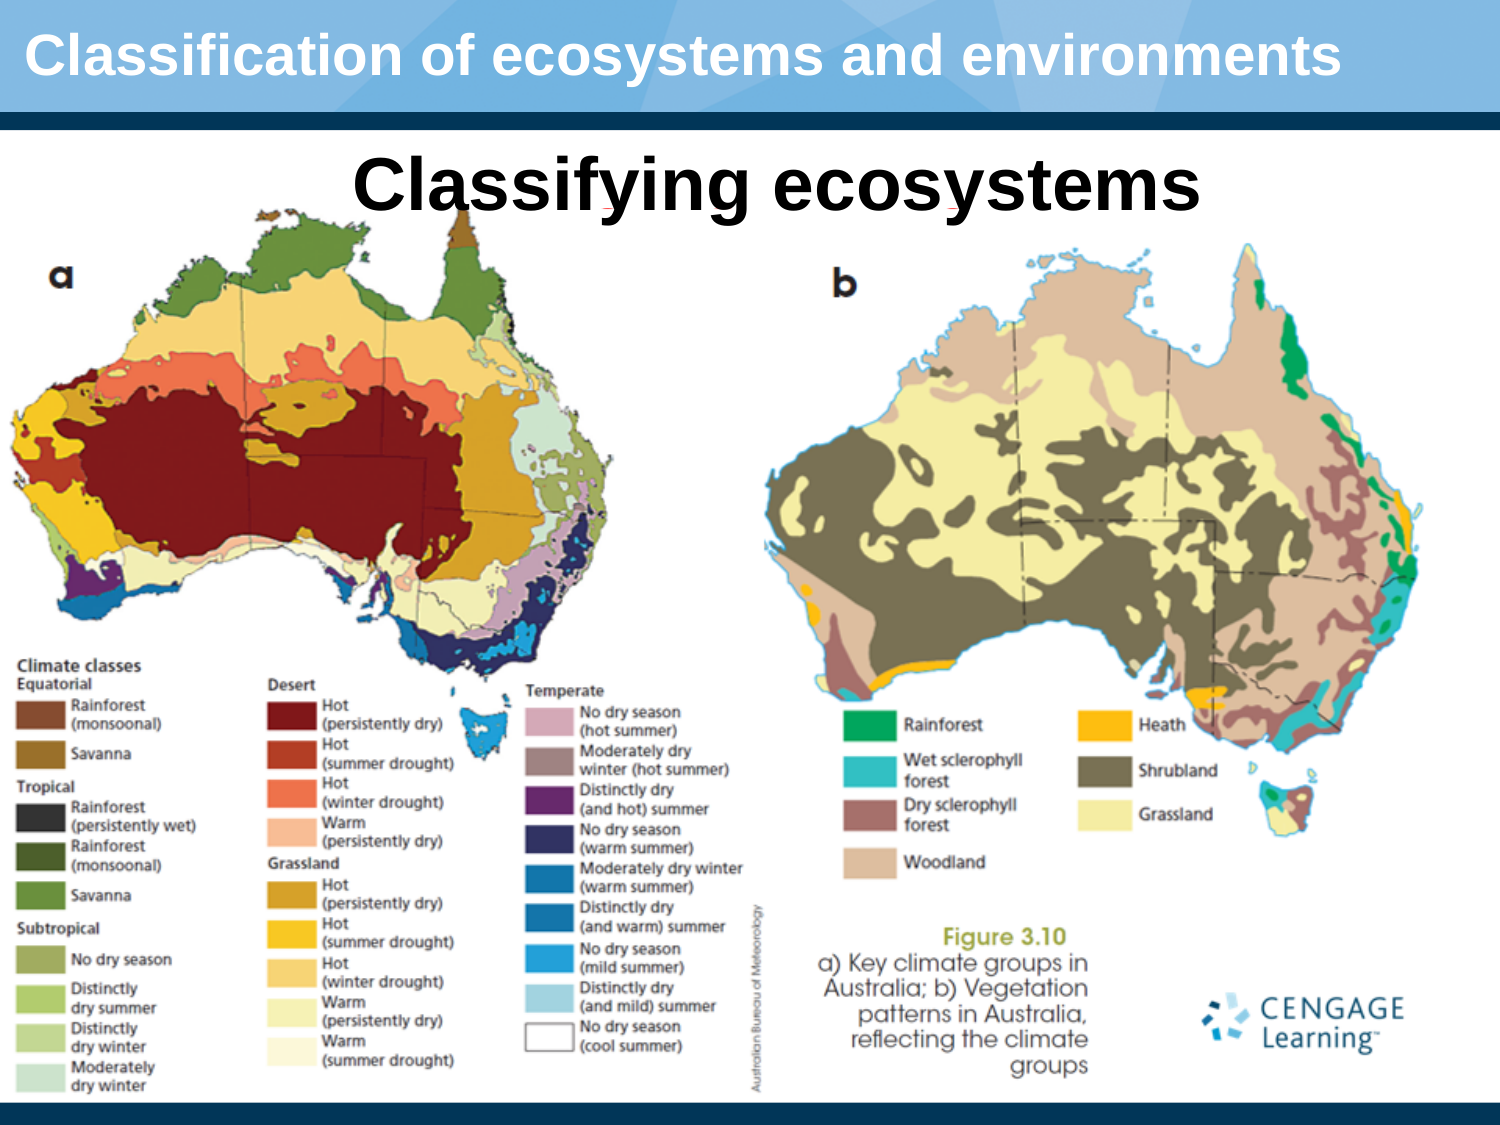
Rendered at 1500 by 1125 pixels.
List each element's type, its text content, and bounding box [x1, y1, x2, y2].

text_box Classifying ecosystems [337, 127, 1238, 207]
picture [7, 207, 1474, 1101]
title Classification of ecosystems and environments [24, 24, 1426, 101]
picture [0, 0, 1500, 112]
